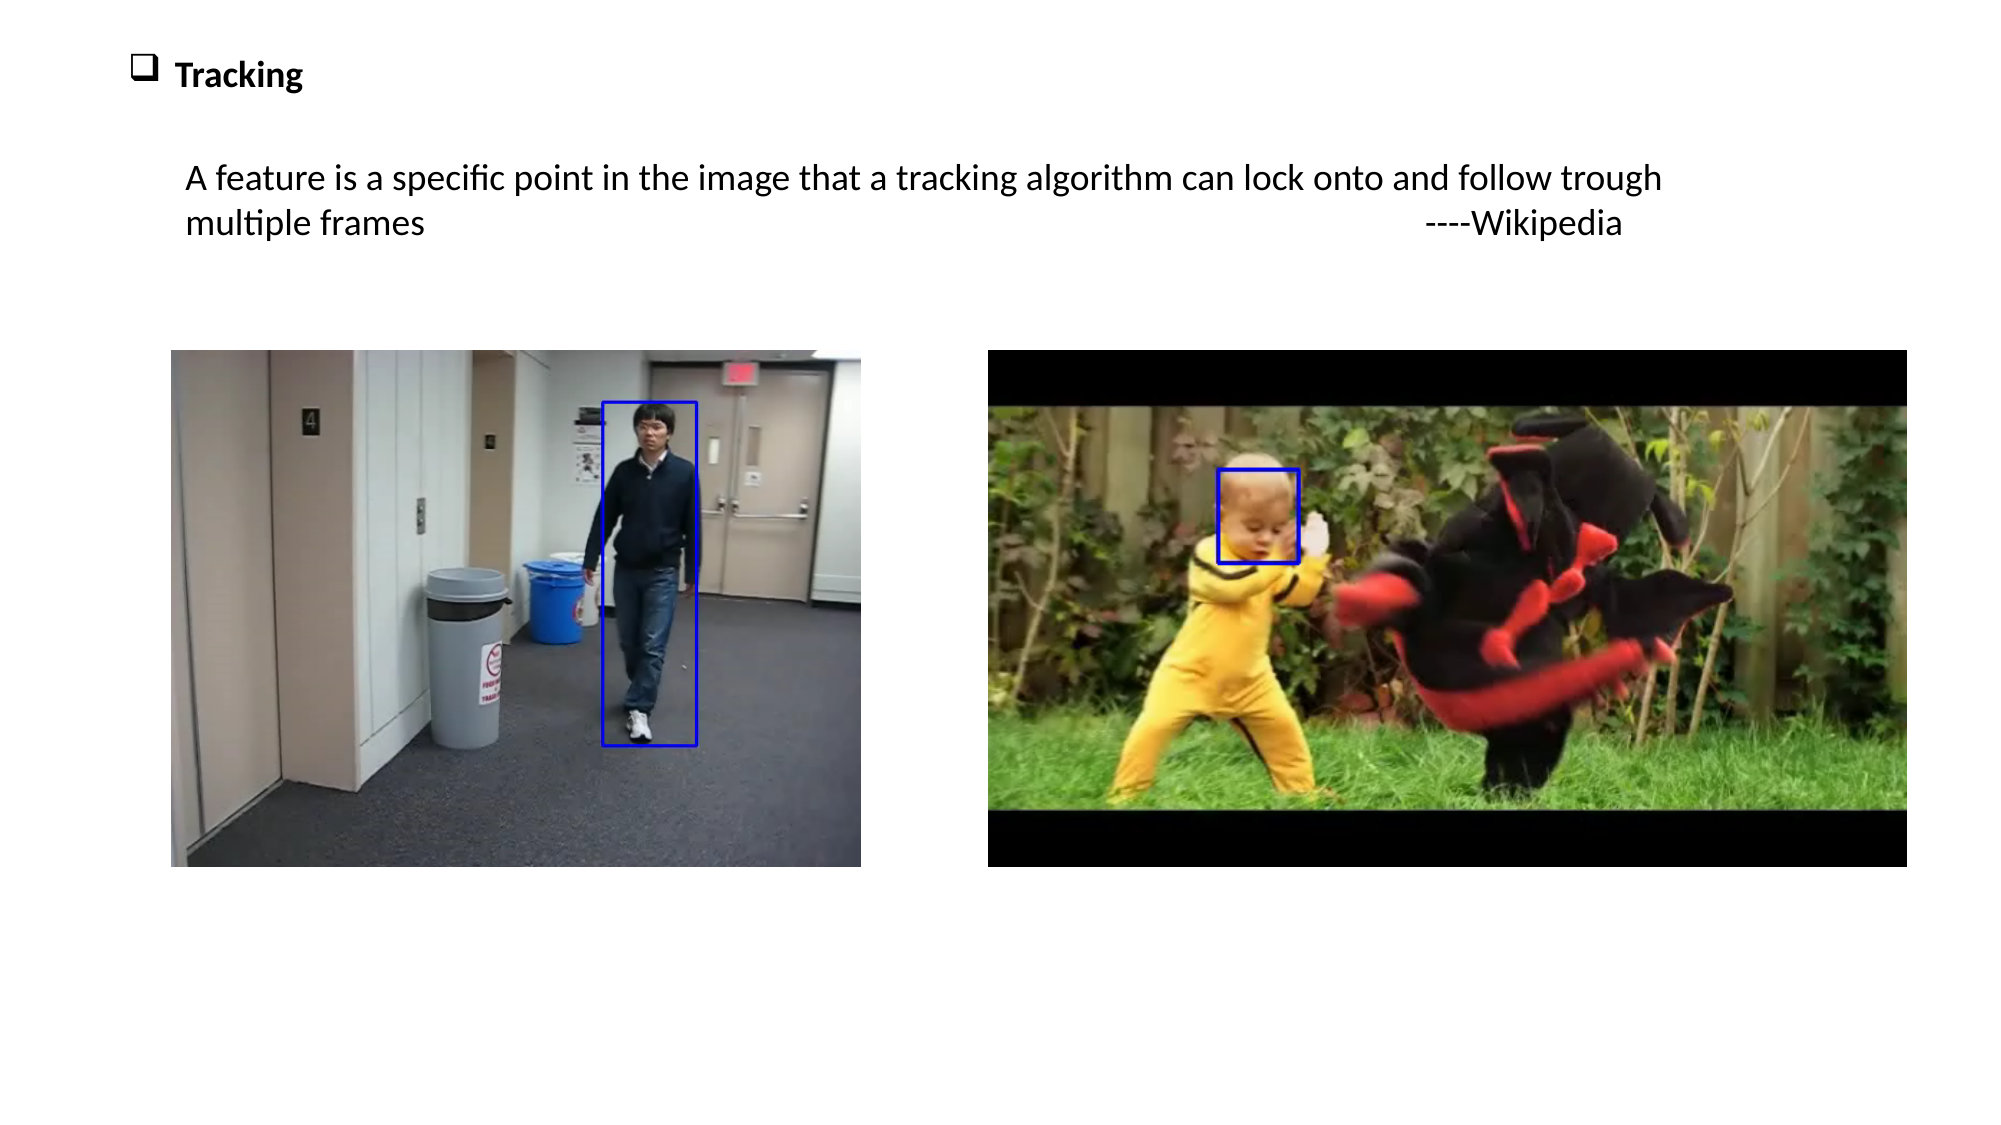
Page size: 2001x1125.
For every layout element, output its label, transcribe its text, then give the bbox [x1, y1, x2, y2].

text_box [987, 349, 1908, 868]
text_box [170, 349, 861, 868]
text_box A feature is a specific point in the image that a tracking algorithm can lock onto and follow trough multiple frames ----Wikipedia [170, 145, 1741, 251]
text_box Tracking [113, 42, 1741, 102]
